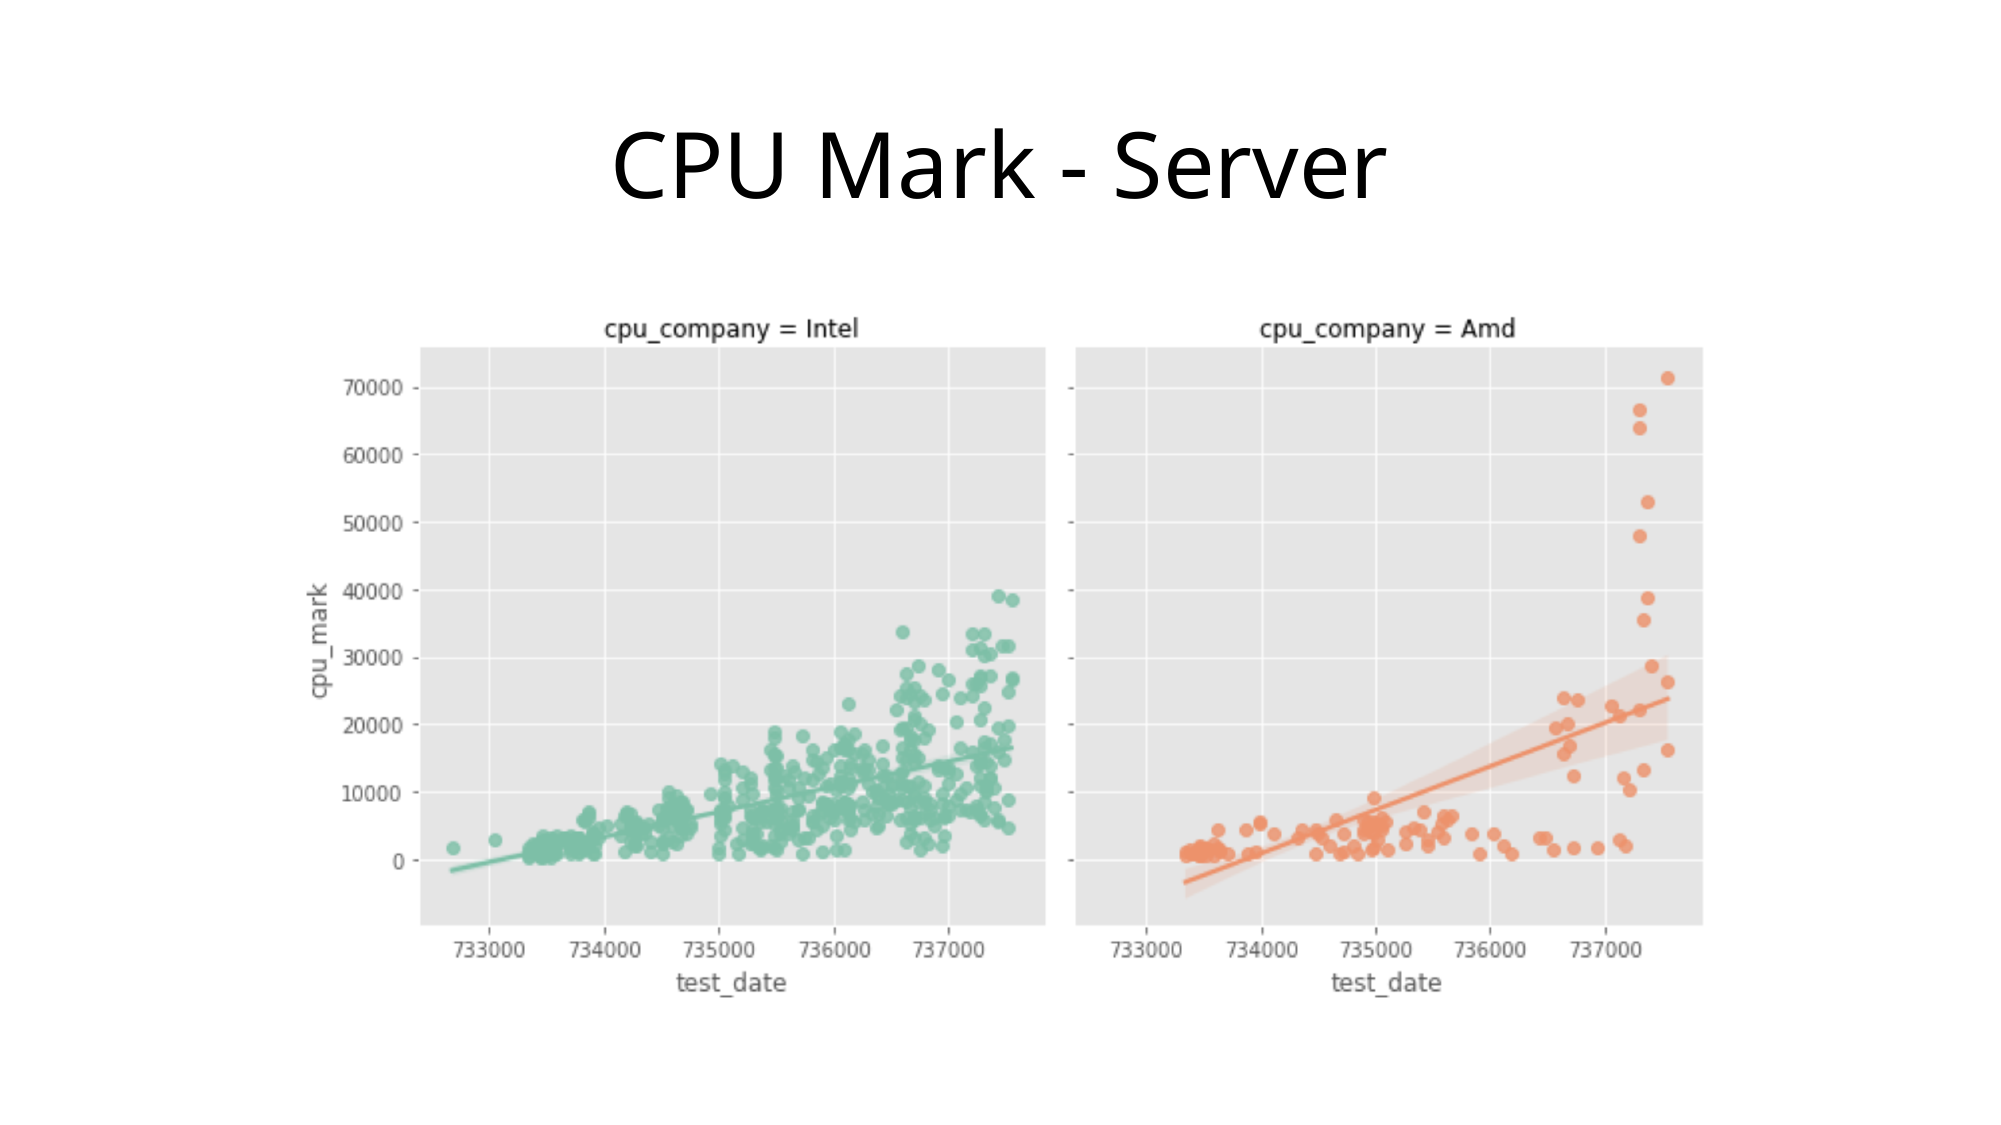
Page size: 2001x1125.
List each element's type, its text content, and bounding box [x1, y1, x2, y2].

title CPU Mark - Server [137, 59, 1863, 278]
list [286, 299, 1714, 1014]
